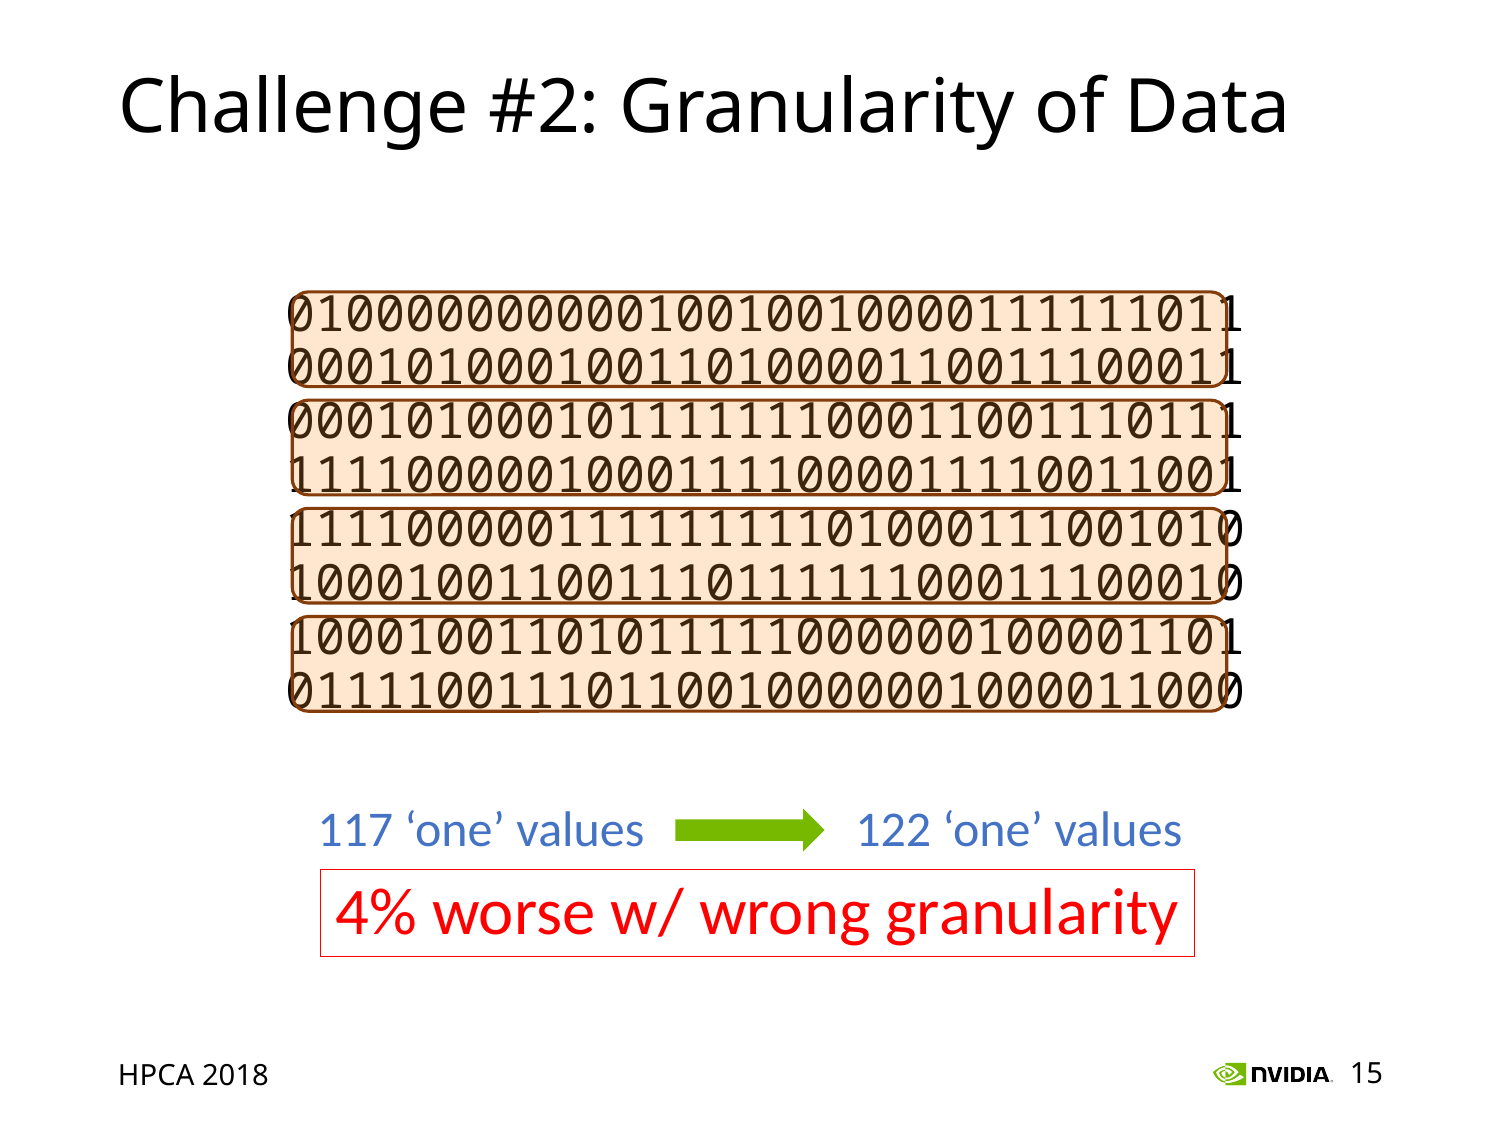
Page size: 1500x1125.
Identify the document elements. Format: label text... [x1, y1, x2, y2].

text_box 4% worse w/ wrong granularity [320, 869, 1196, 957]
text_box [291, 507, 1228, 605]
text_box [675, 808, 825, 852]
title Challenge #2: Granularity of Data [103, 59, 1397, 278]
picture [1210, 1060, 1336, 1088]
text_box 01000000000010010010000111111011 00010100010011010000110011100011 00010100010111111100011001110111 11110000010001111000011110011001 11110000011111111101000111001010 10001001100111011111100011100010 10001001101011111000000100001101 01111001110110010000001000011000 [270, 279, 1261, 728]
text_box [291, 615, 1228, 713]
text_box 122 ‘one’ values [840, 795, 1198, 865]
text_box [291, 290, 1228, 388]
text_box 117 ‘one’ values [302, 795, 660, 865]
text_box [291, 399, 1228, 496]
